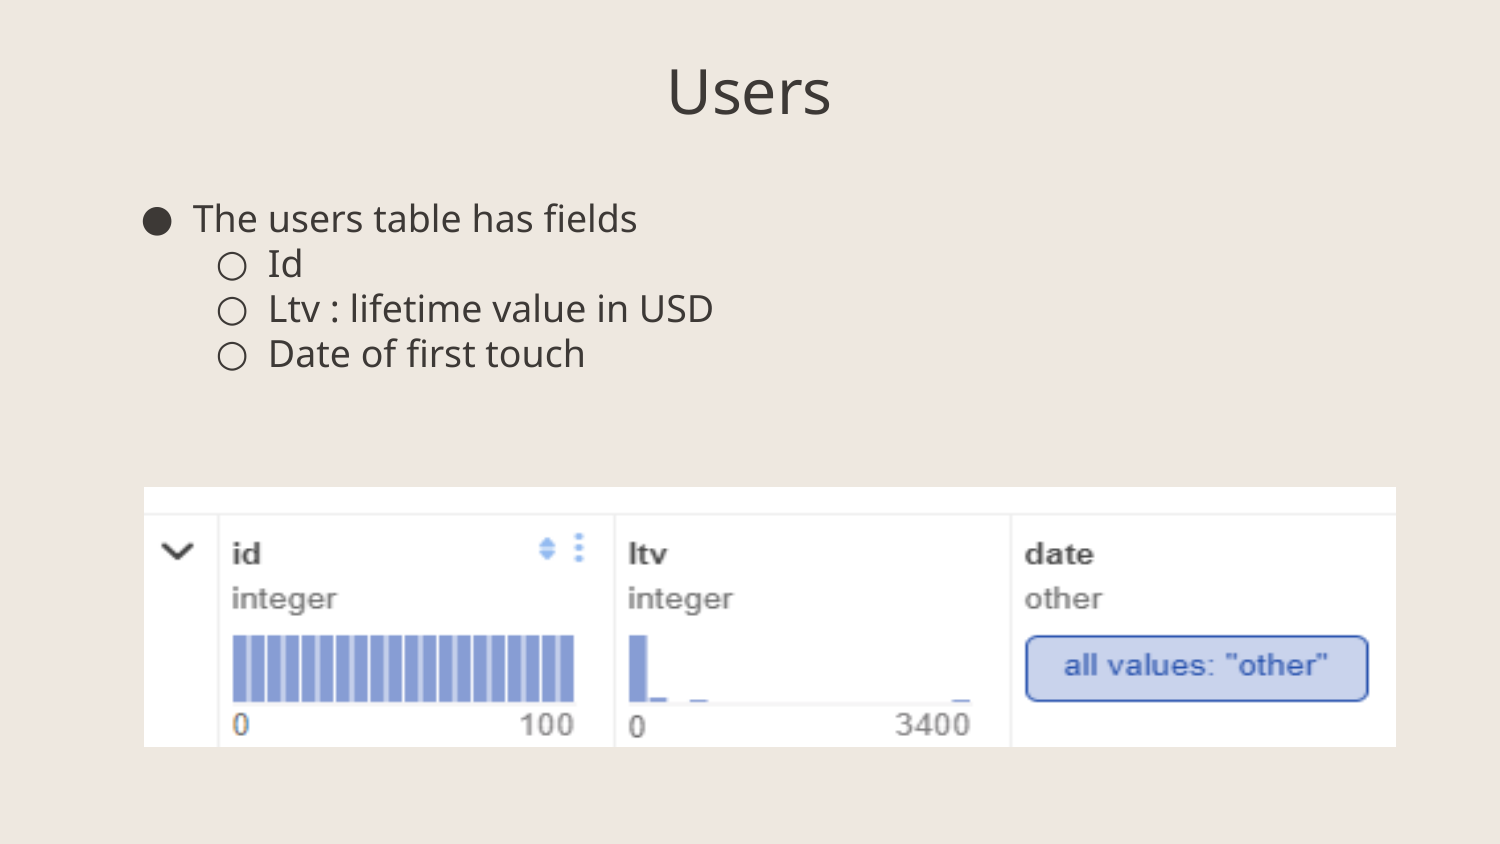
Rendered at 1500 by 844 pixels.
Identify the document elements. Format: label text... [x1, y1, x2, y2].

list The users table has fields Id Ltv : lifetime value in USD Date of first touch [102, 179, 1397, 715]
picture [143, 486, 1396, 747]
title Users [124, 21, 1376, 159]
